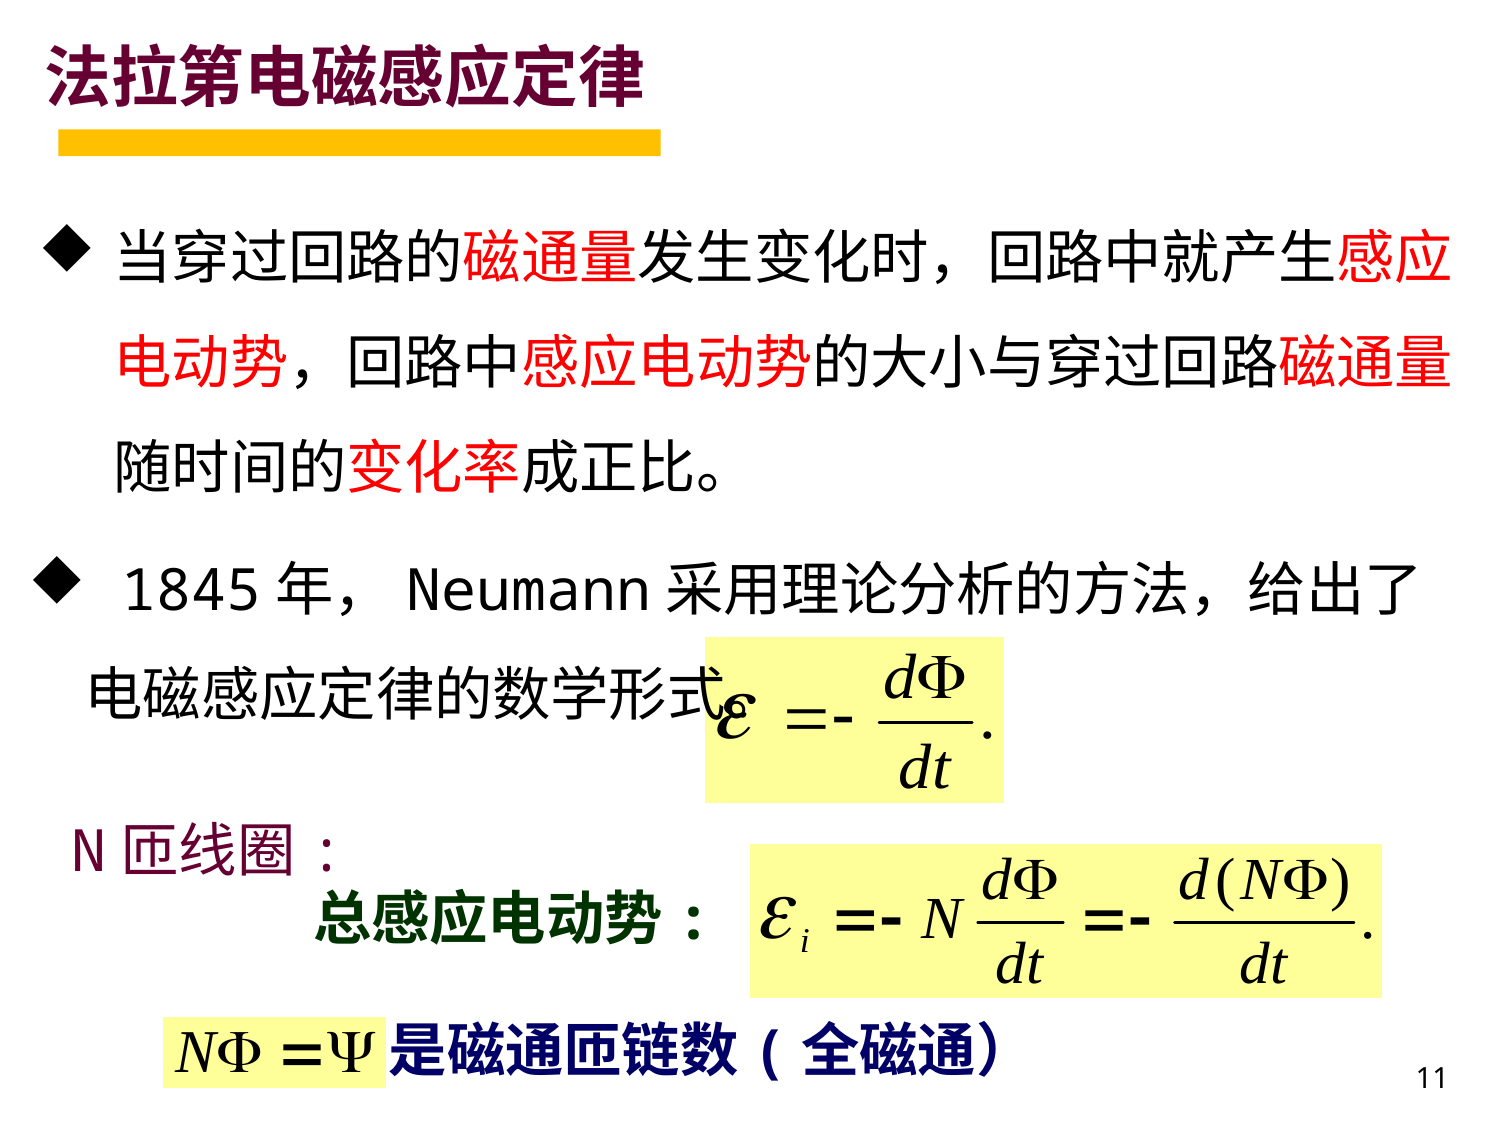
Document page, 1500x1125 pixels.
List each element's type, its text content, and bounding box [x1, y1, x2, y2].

text_box 当穿过回路的磁通量发生变化时，回路中就产生感应电动势，回路中感应电动势的大小与穿过回路磁通量随时间的变化率成正比。 [23, 178, 1476, 578]
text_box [163, 1016, 387, 1089]
text_box [58, 129, 661, 157]
slide_number 11 [1151, 1031, 1465, 1107]
text_box 是磁通匝链数(全磁通） [374, 1005, 1212, 1091]
text_box 1845年，Neumann采用理论分析的方法，给出了电磁感应定律的数学形式。 [13, 510, 1439, 735]
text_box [749, 843, 1383, 998]
text_box 法拉第电磁感应定律 [29, 27, 690, 123]
text_box 总感应电动势: [298, 873, 736, 959]
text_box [704, 637, 1005, 803]
text_box N匝线圈: [56, 805, 1396, 912]
